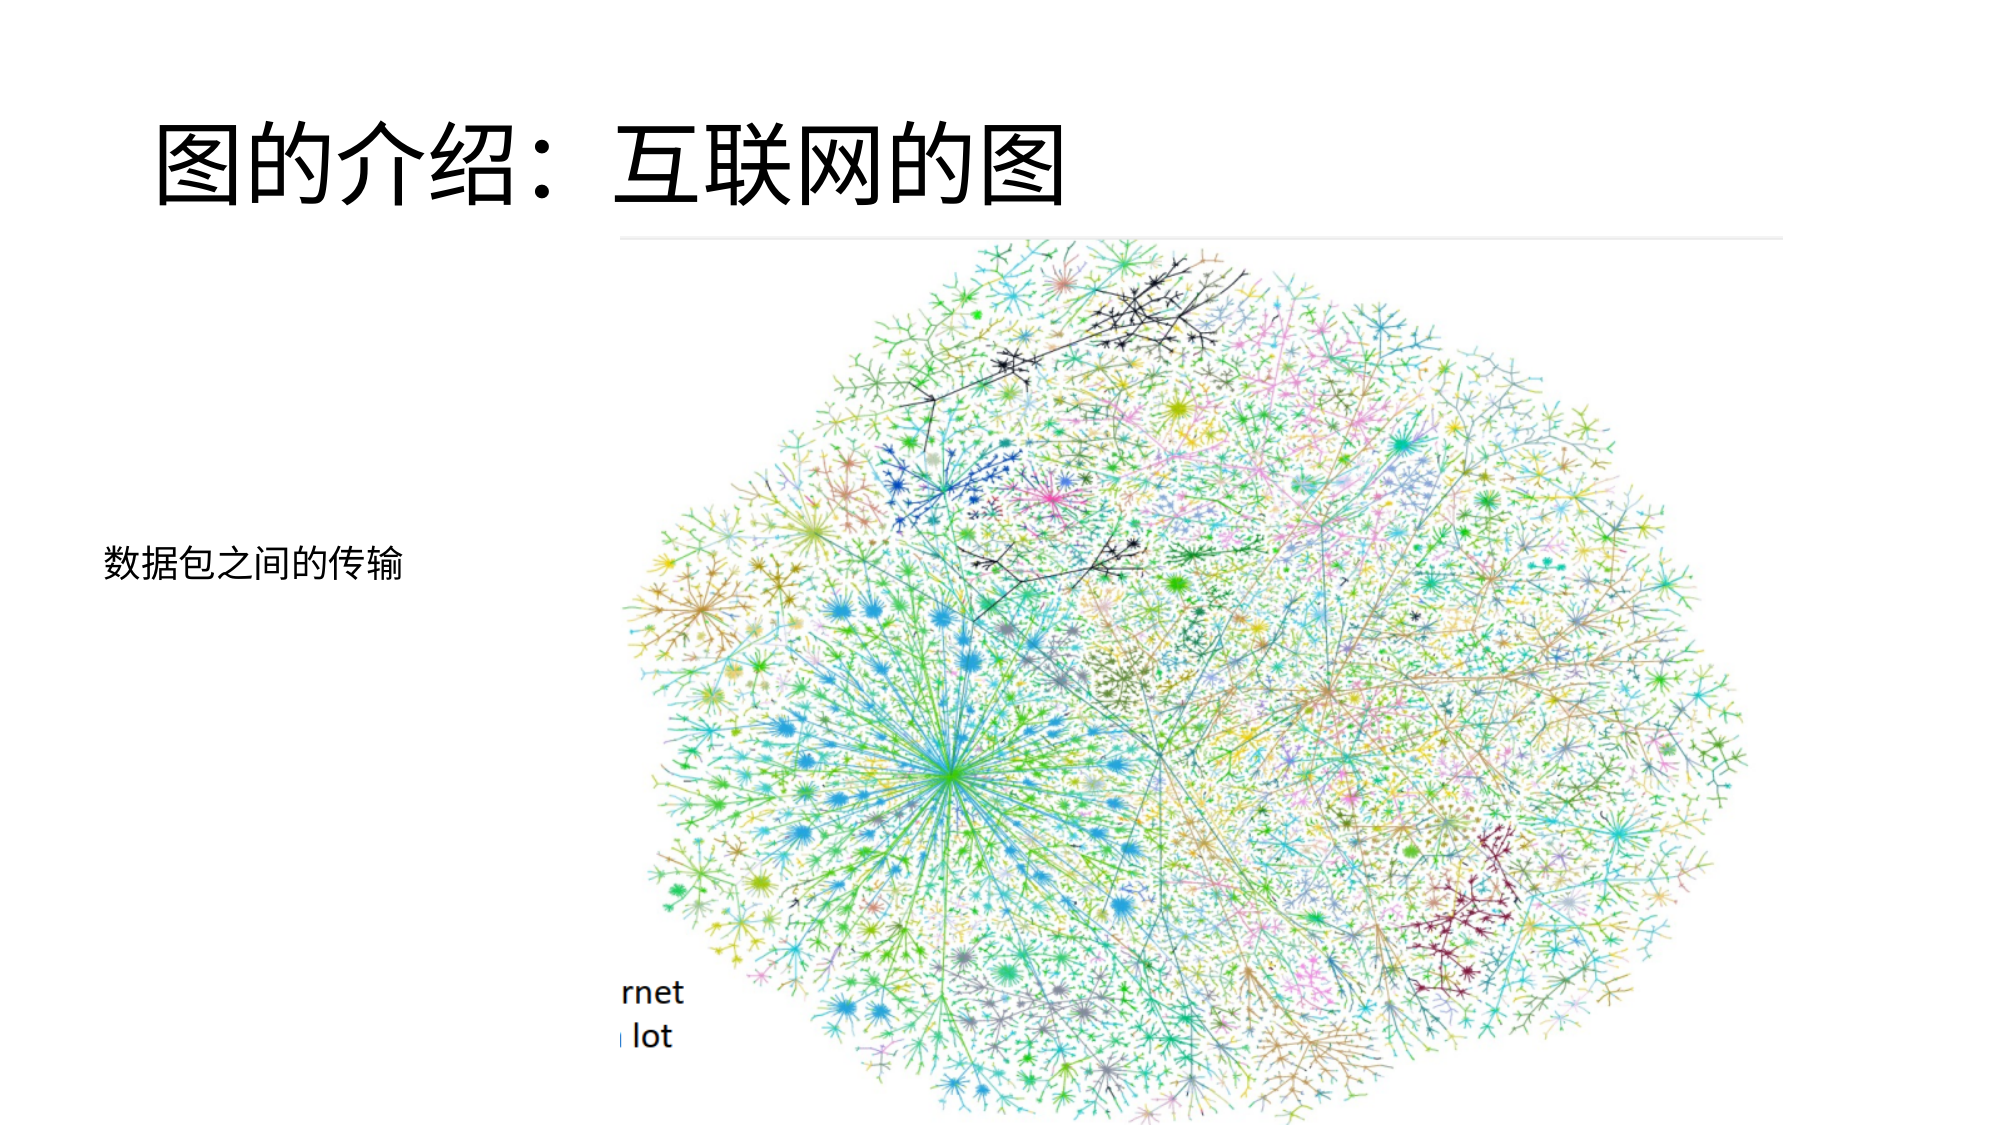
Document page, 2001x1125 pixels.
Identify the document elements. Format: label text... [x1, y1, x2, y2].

text_box 数据包之间的传输 [89, 532, 419, 593]
title 图的介绍：互联网的图 [137, 59, 1863, 278]
picture [620, 236, 1783, 1125]
